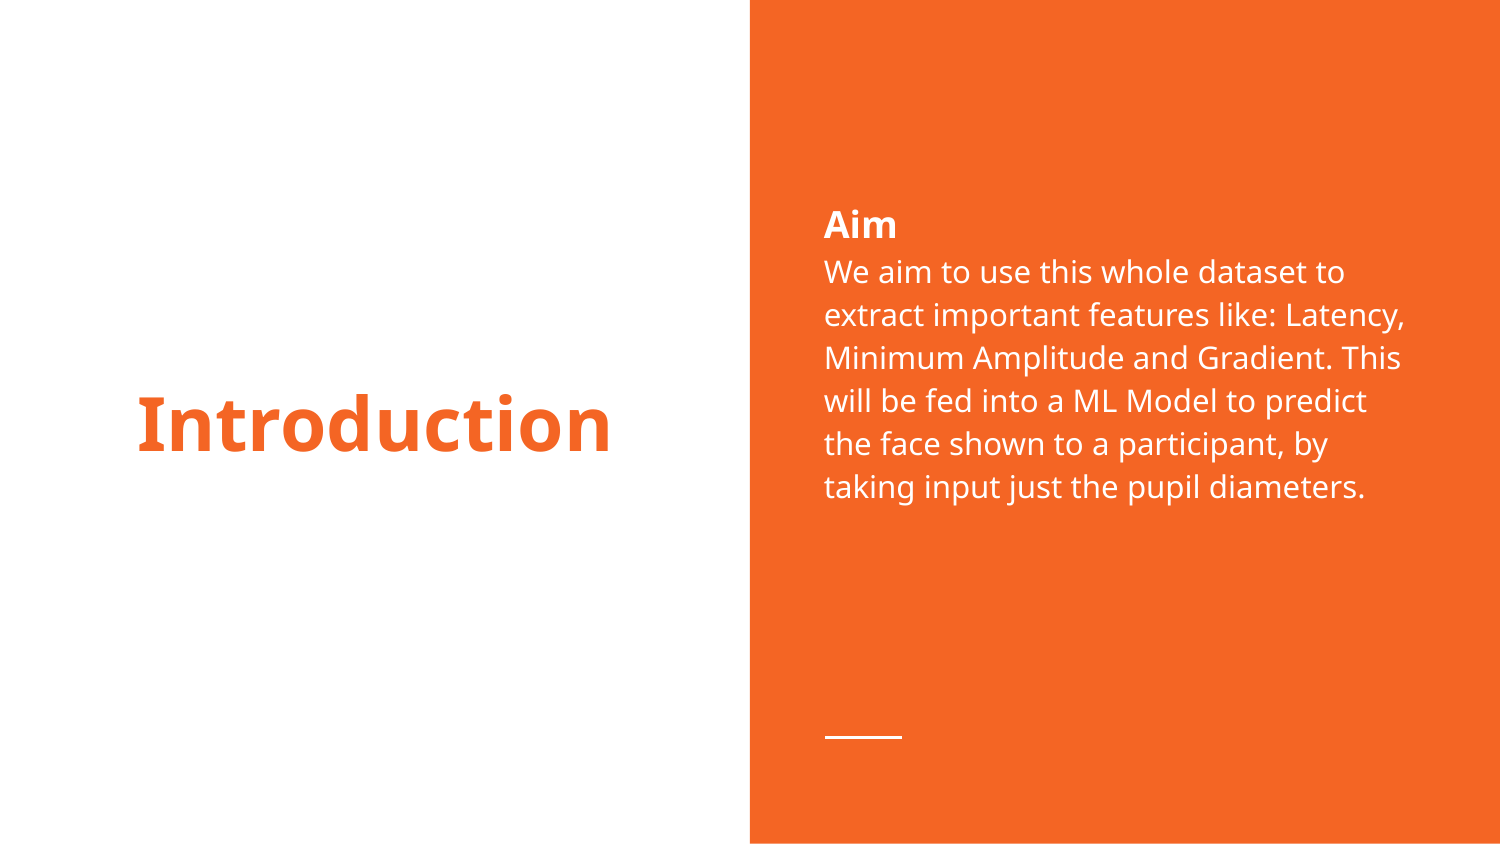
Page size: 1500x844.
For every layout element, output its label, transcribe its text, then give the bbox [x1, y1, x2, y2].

title Introduction [43, 313, 708, 530]
list Aim We aim to use this whole dataset to extract important features like: Latency, Minimum Amplitude and Gradient. This will be fed into a ML Model to predict the face shown to a participant, by taking input just the pupil diameters. [808, 44, 1439, 723]
